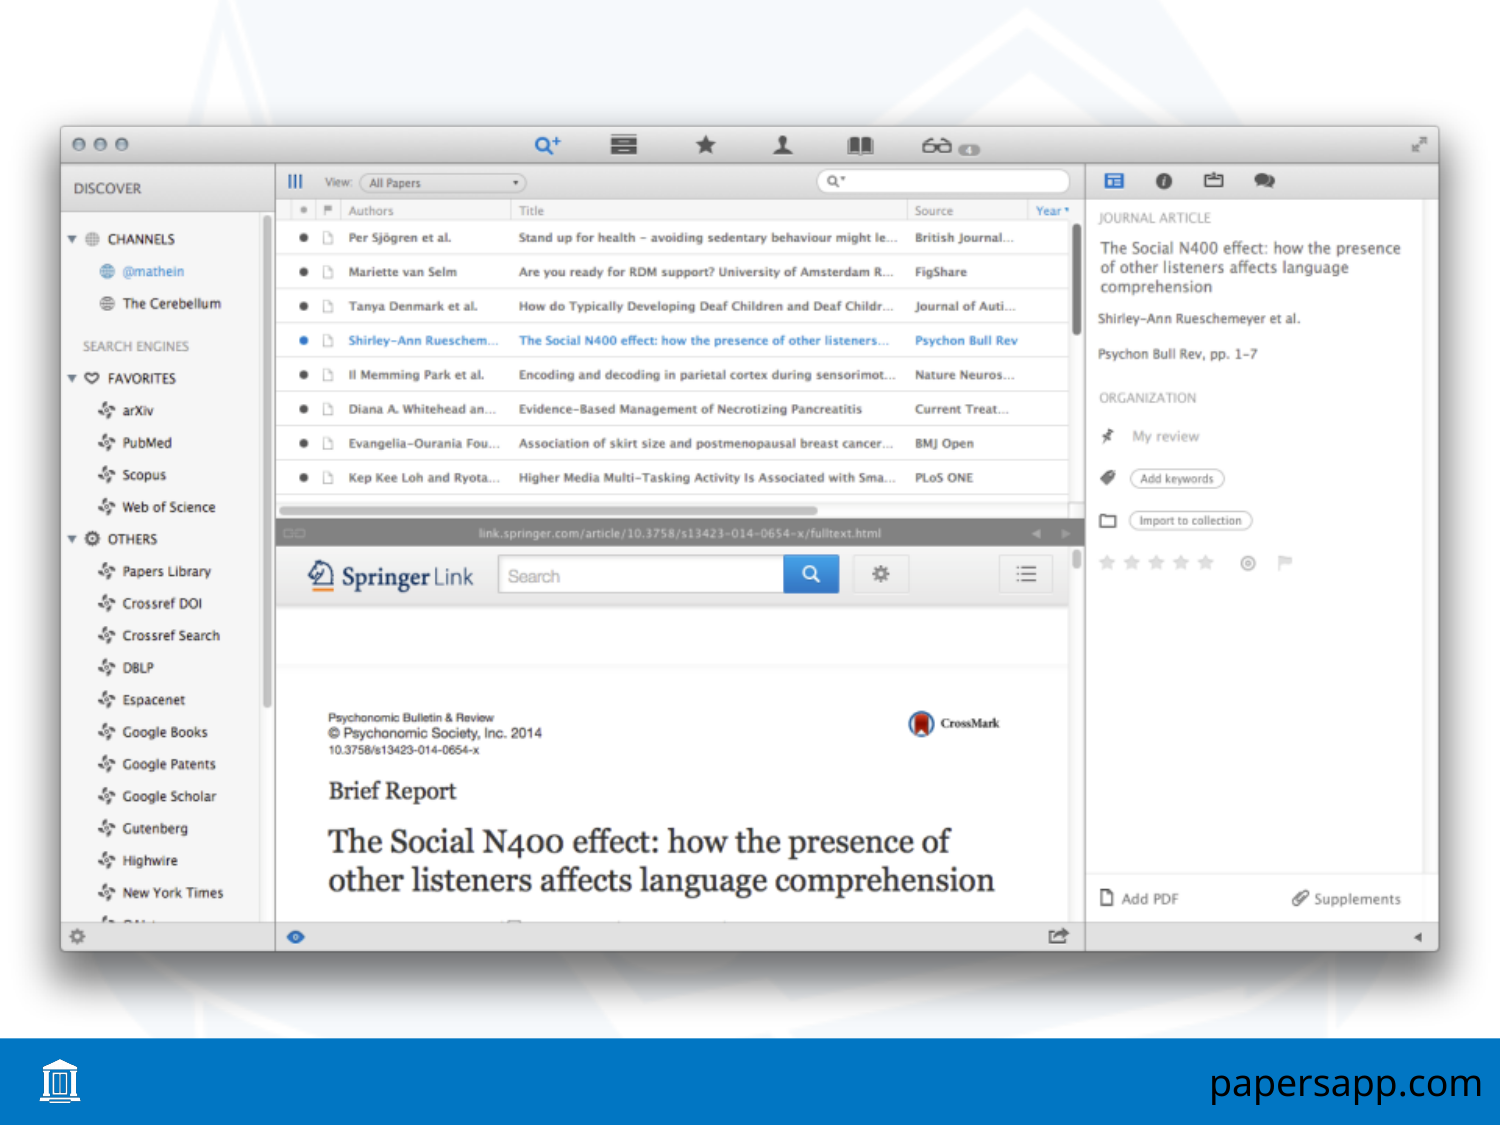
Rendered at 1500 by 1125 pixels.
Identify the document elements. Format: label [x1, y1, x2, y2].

picture [39, 1059, 89, 1111]
picture [0, 89, 1500, 1036]
